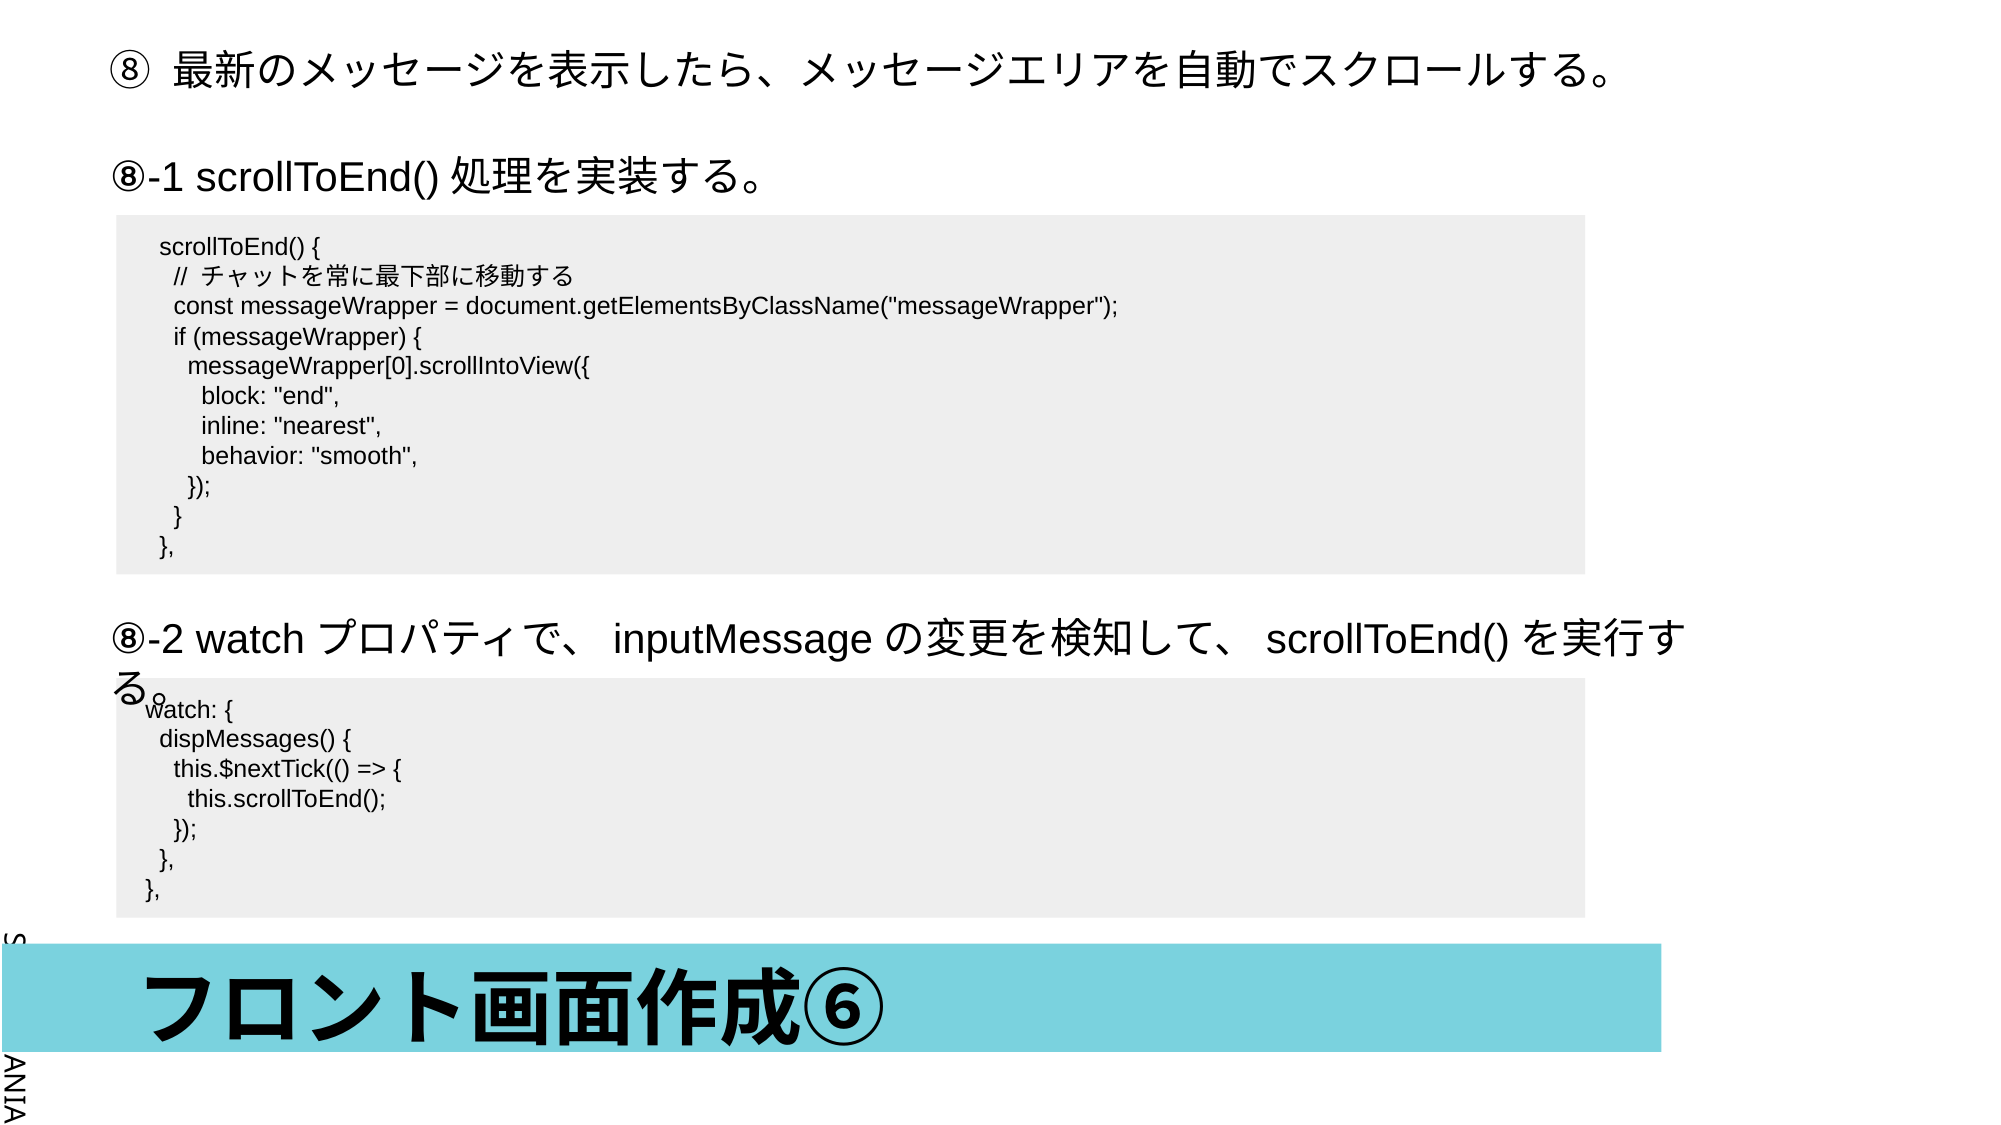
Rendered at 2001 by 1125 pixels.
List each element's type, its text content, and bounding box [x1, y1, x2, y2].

title フロント画面作成⑥ [116, 937, 1736, 1074]
text_box scrollToEnd() { // チャットを常に最下部に移動する const messageWrapper = document.getElementsByClassName("messageWrapper"); if (messageWrapper) { messageWrapper[0].scrollIntoView({ block: "end", inline: "nearest", behavior: "smooth", }); } }, [116, 215, 1586, 575]
text_box ⑧ 最新のメッセージを表示したら、メッセージエリアを自動でスクロールする。 [94, 28, 1696, 109]
text_box [2, 943, 116, 1052]
text_box ⑧-2 watchプロパティで、inputMessageの変更を検知して、scrollToEnd()を実行する。 [94, 597, 1780, 728]
text_box watch: { dispMessages() { this.$nextTick(() => { this.scrollToEnd(); }); }, }, [116, 728, 1586, 918]
text_box ⑧-1 scrollToEnd()処理を実装する。 [94, 134, 1696, 215]
